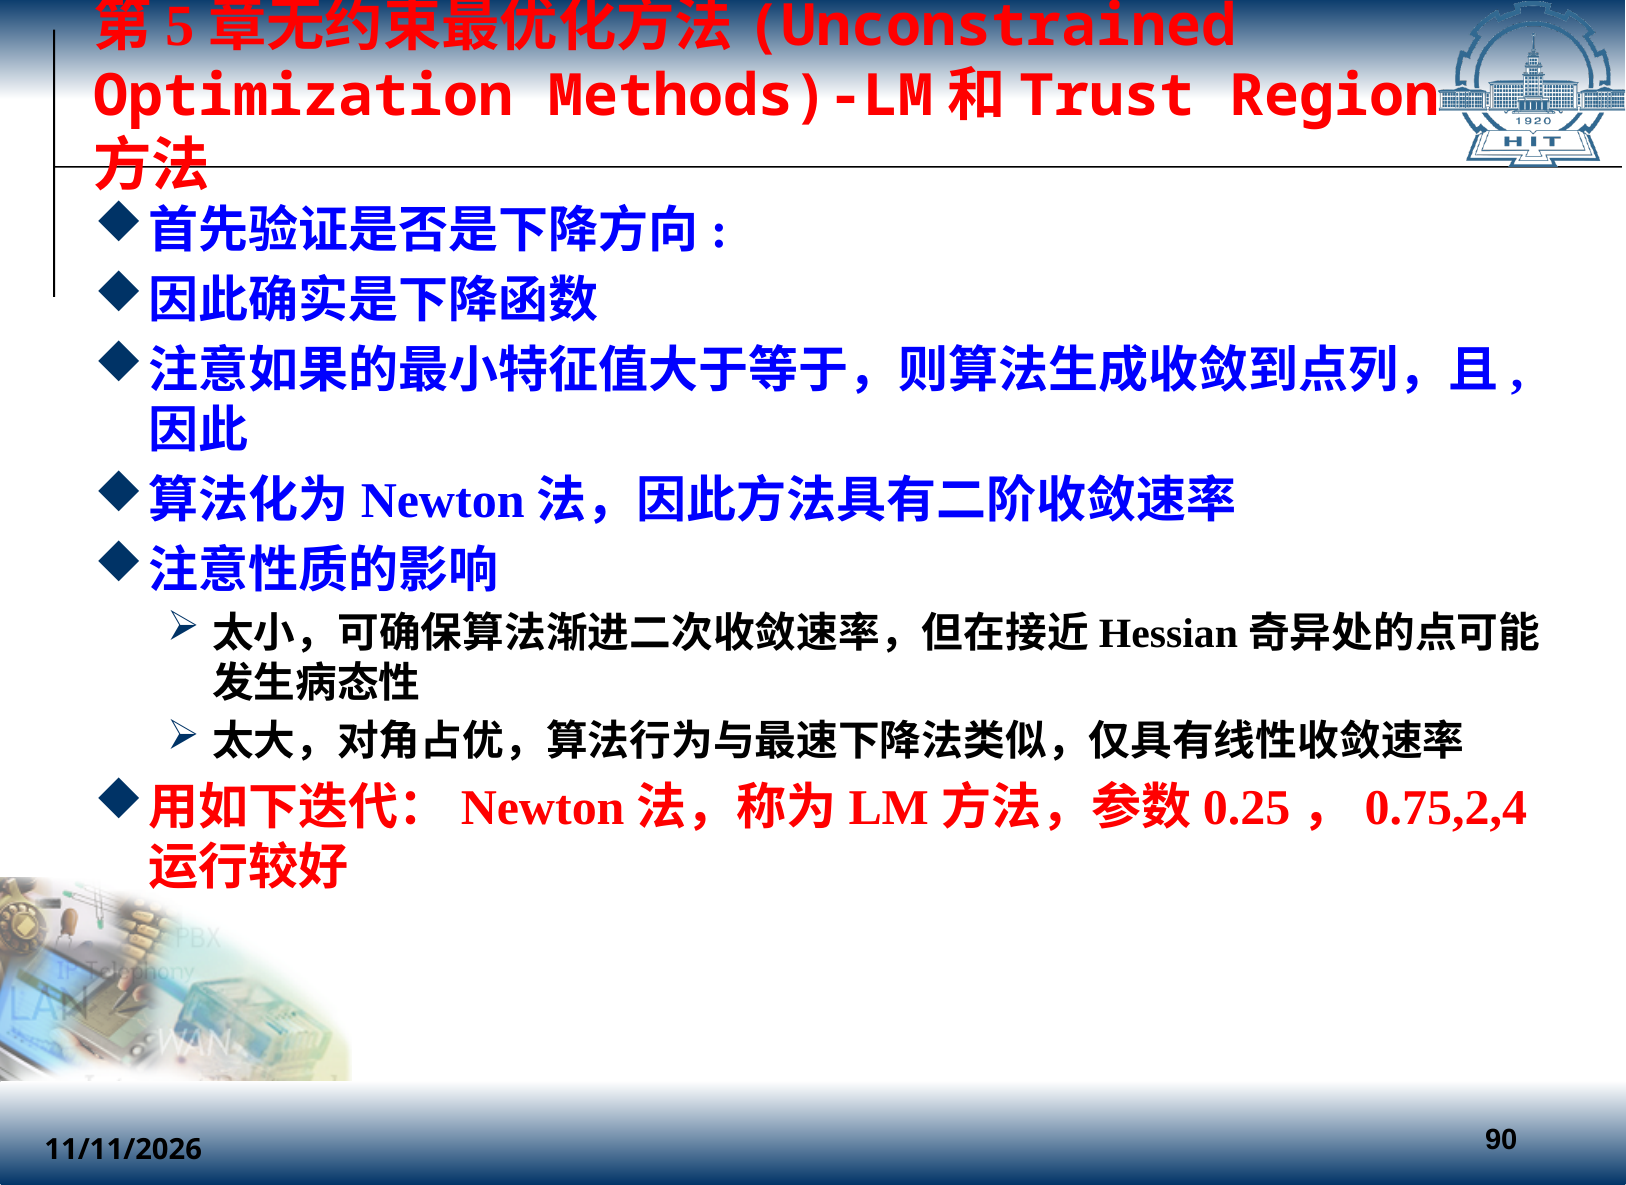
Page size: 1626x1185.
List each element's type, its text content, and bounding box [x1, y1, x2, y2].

picture [1438, 1, 1626, 167]
picture [0, 877, 352, 1120]
title 第5章无约束最优化方法(Unconstrained Optimization Methods)-LM和Trust Region方法 [78, 29, 1498, 155]
